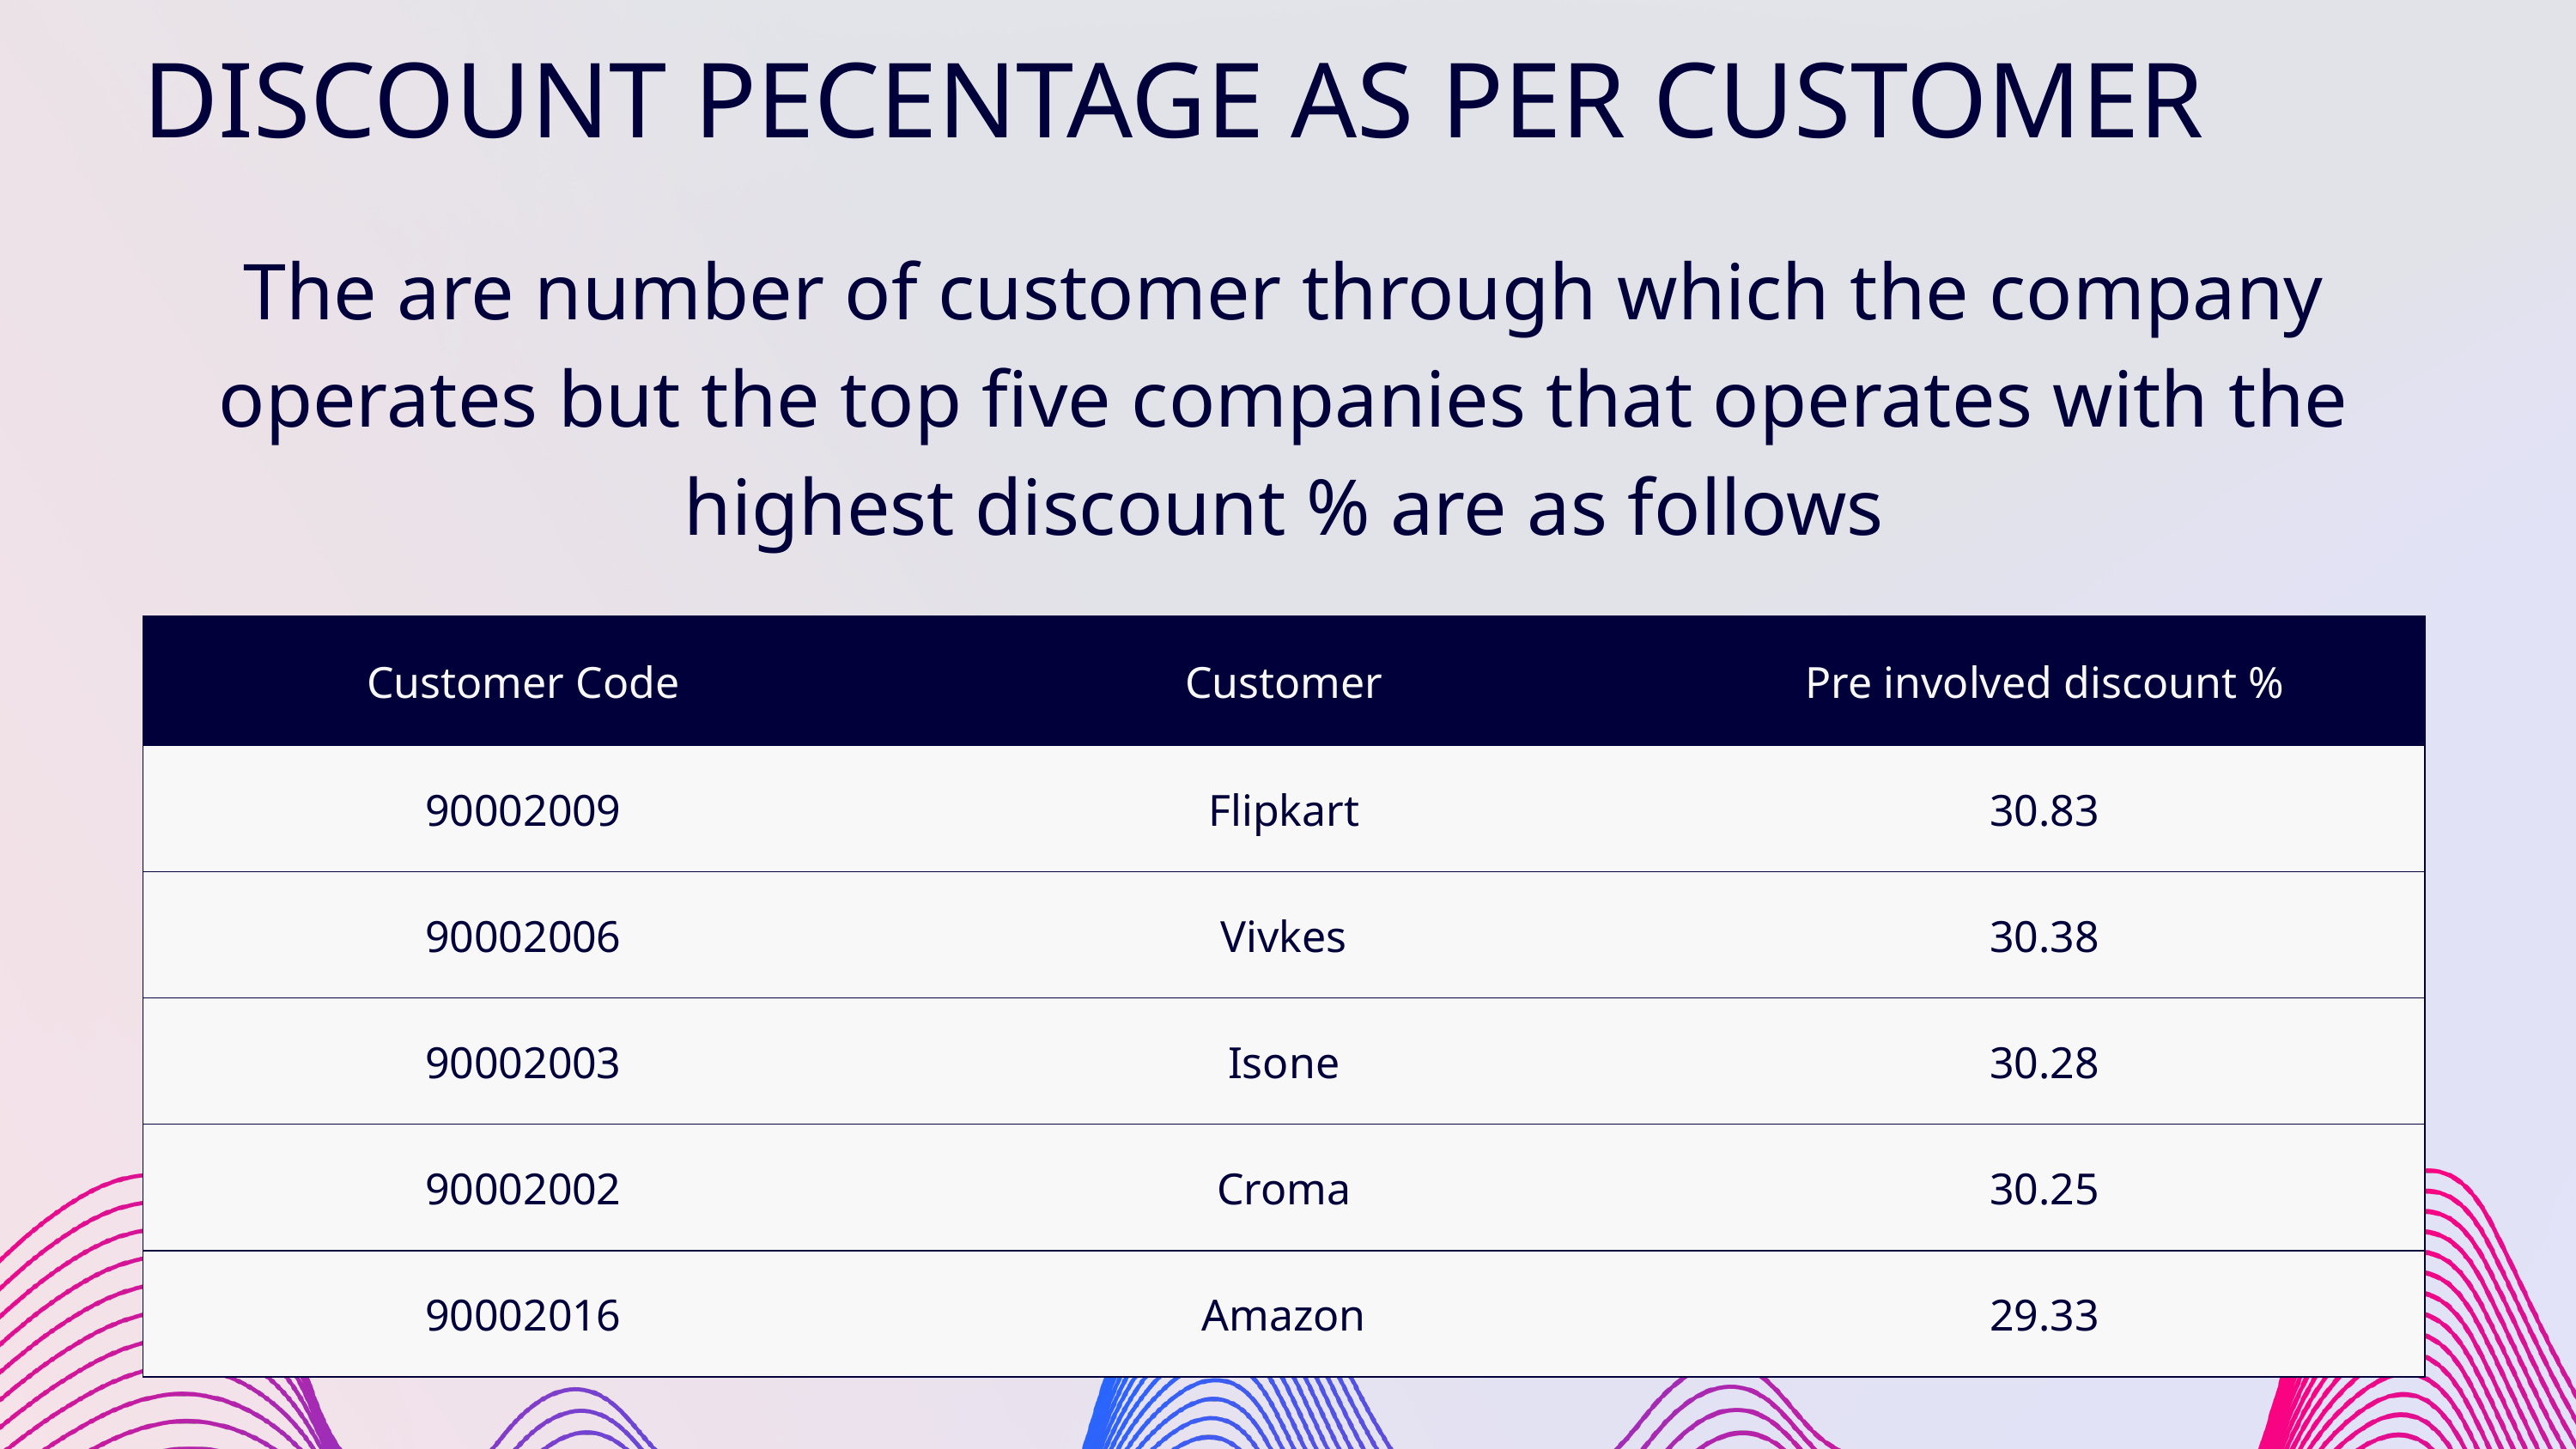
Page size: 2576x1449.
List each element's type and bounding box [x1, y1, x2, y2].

picture [0, 0, 2576, 1131]
text_box [0, 1131, 2576, 1449]
